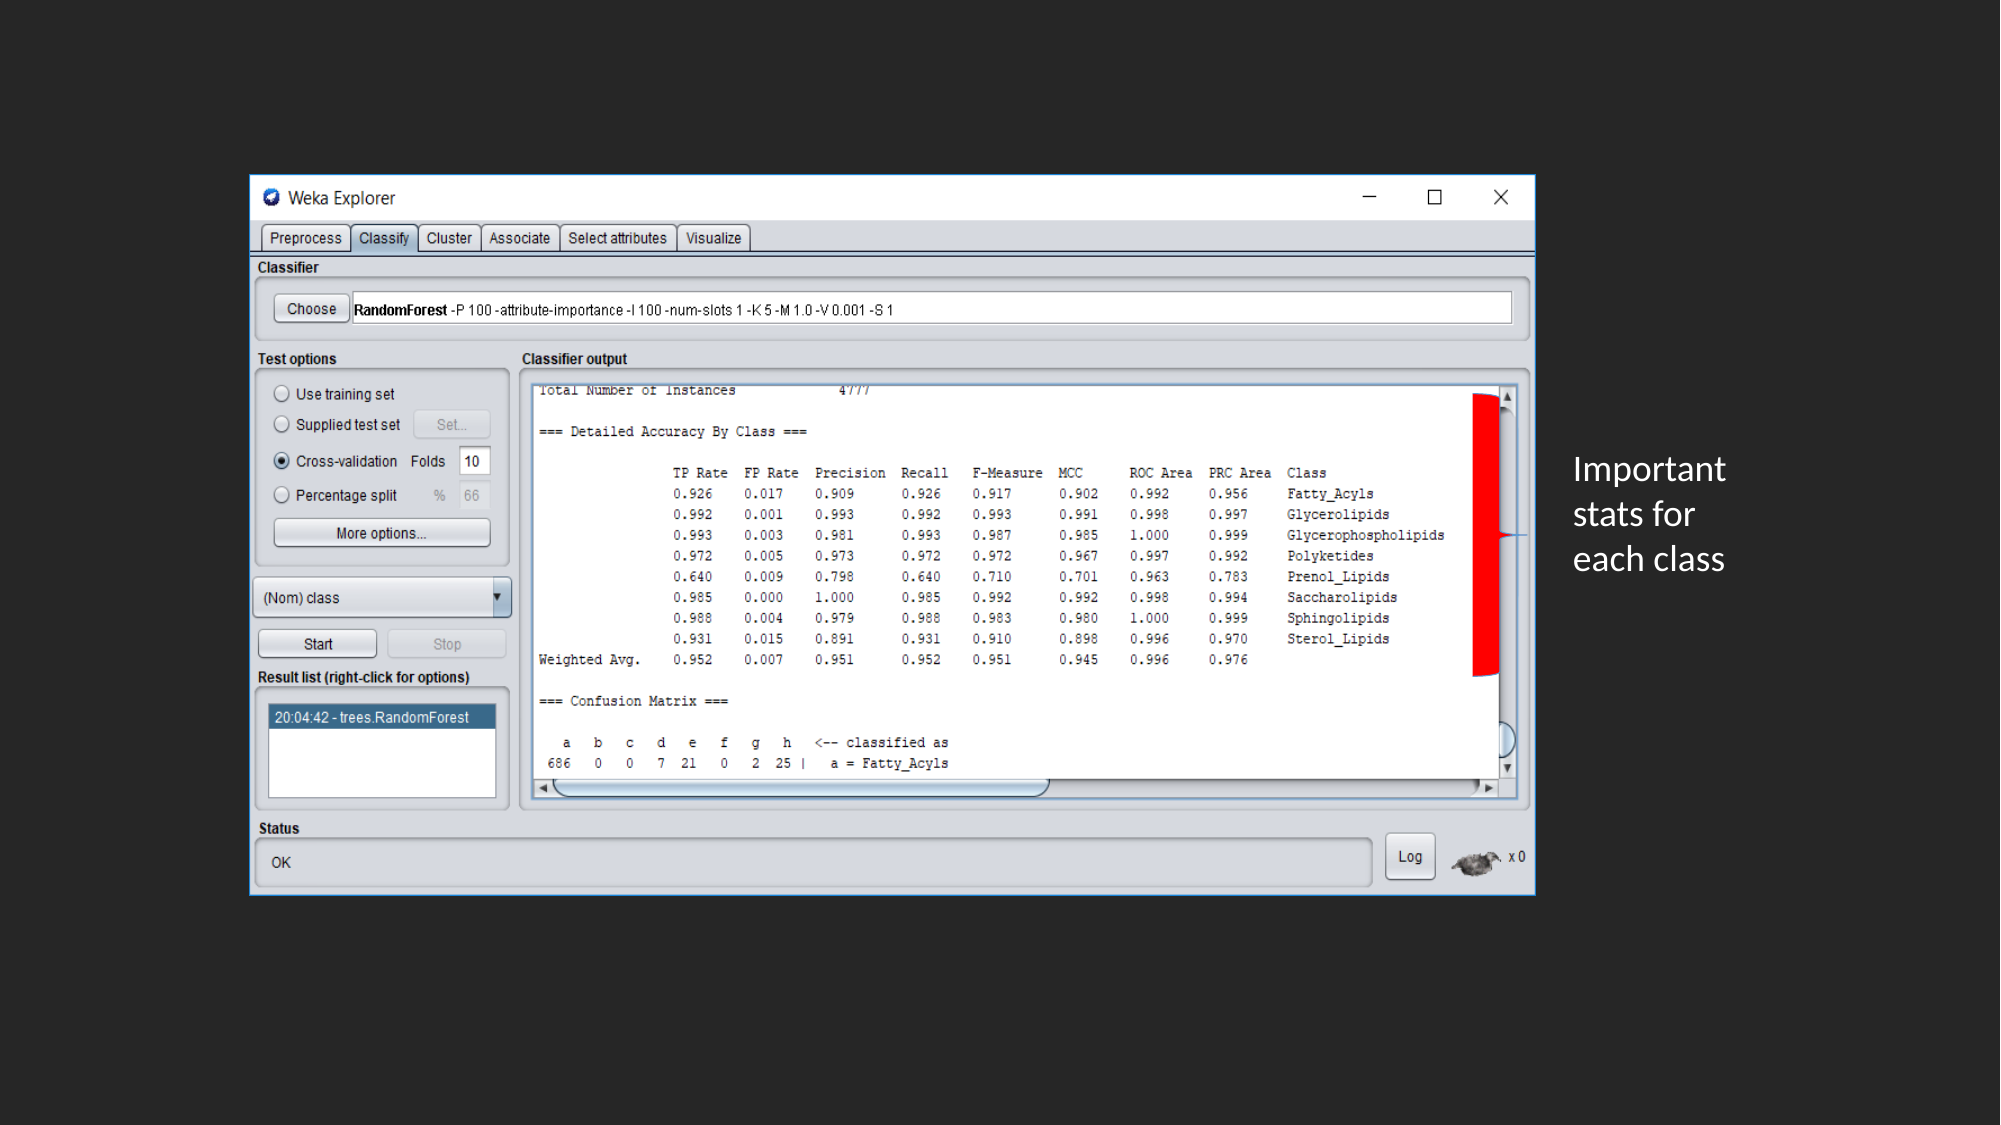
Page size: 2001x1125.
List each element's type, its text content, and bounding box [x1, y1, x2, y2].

picture [249, 174, 1536, 896]
text_box Important stats for each class [1558, 436, 1750, 587]
